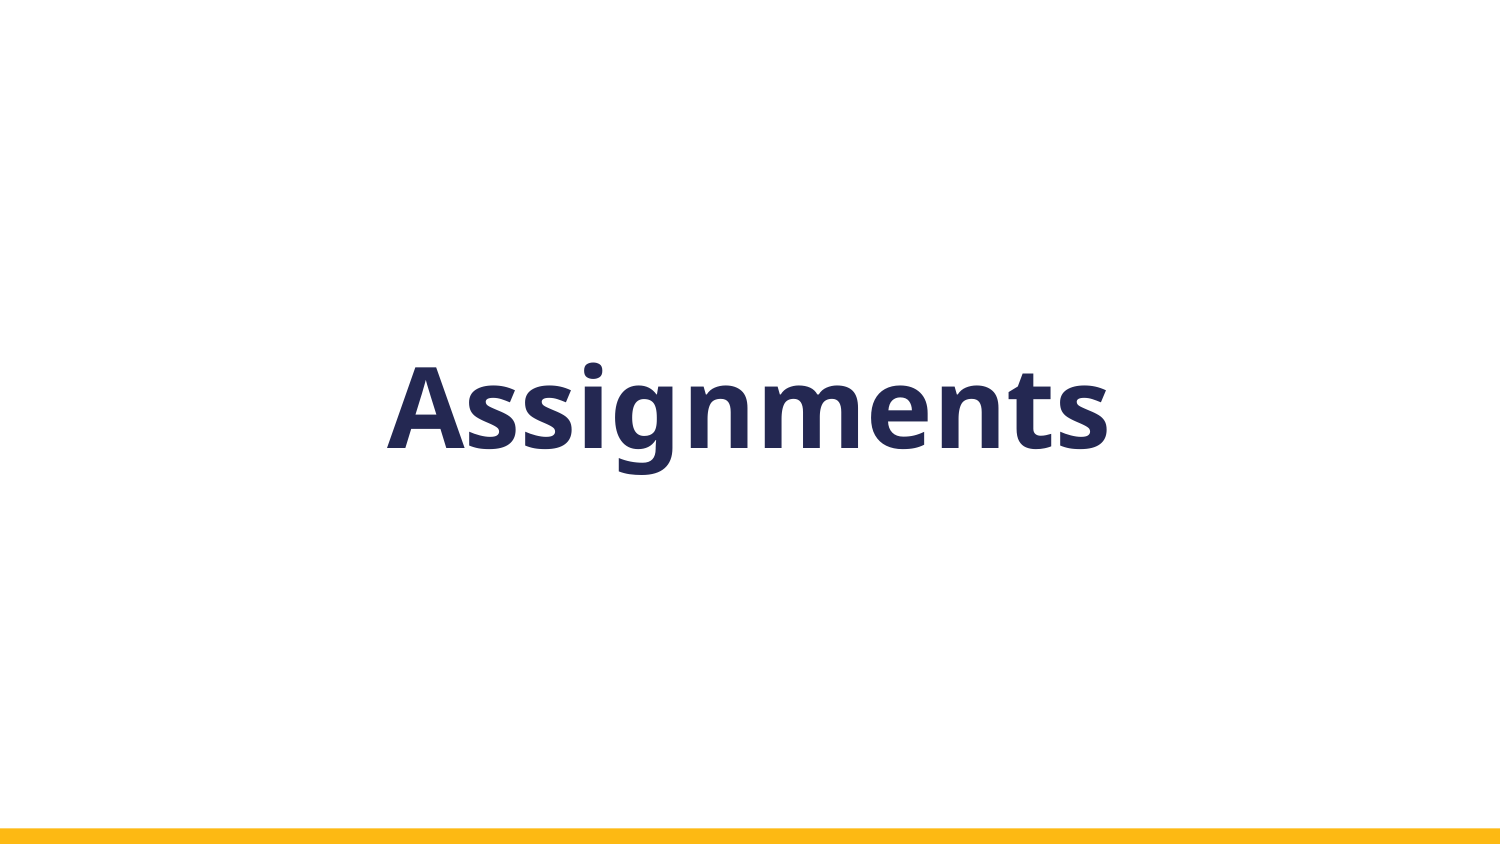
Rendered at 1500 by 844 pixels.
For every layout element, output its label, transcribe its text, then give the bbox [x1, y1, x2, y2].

text_box Assignments [0, 316, 1500, 479]
